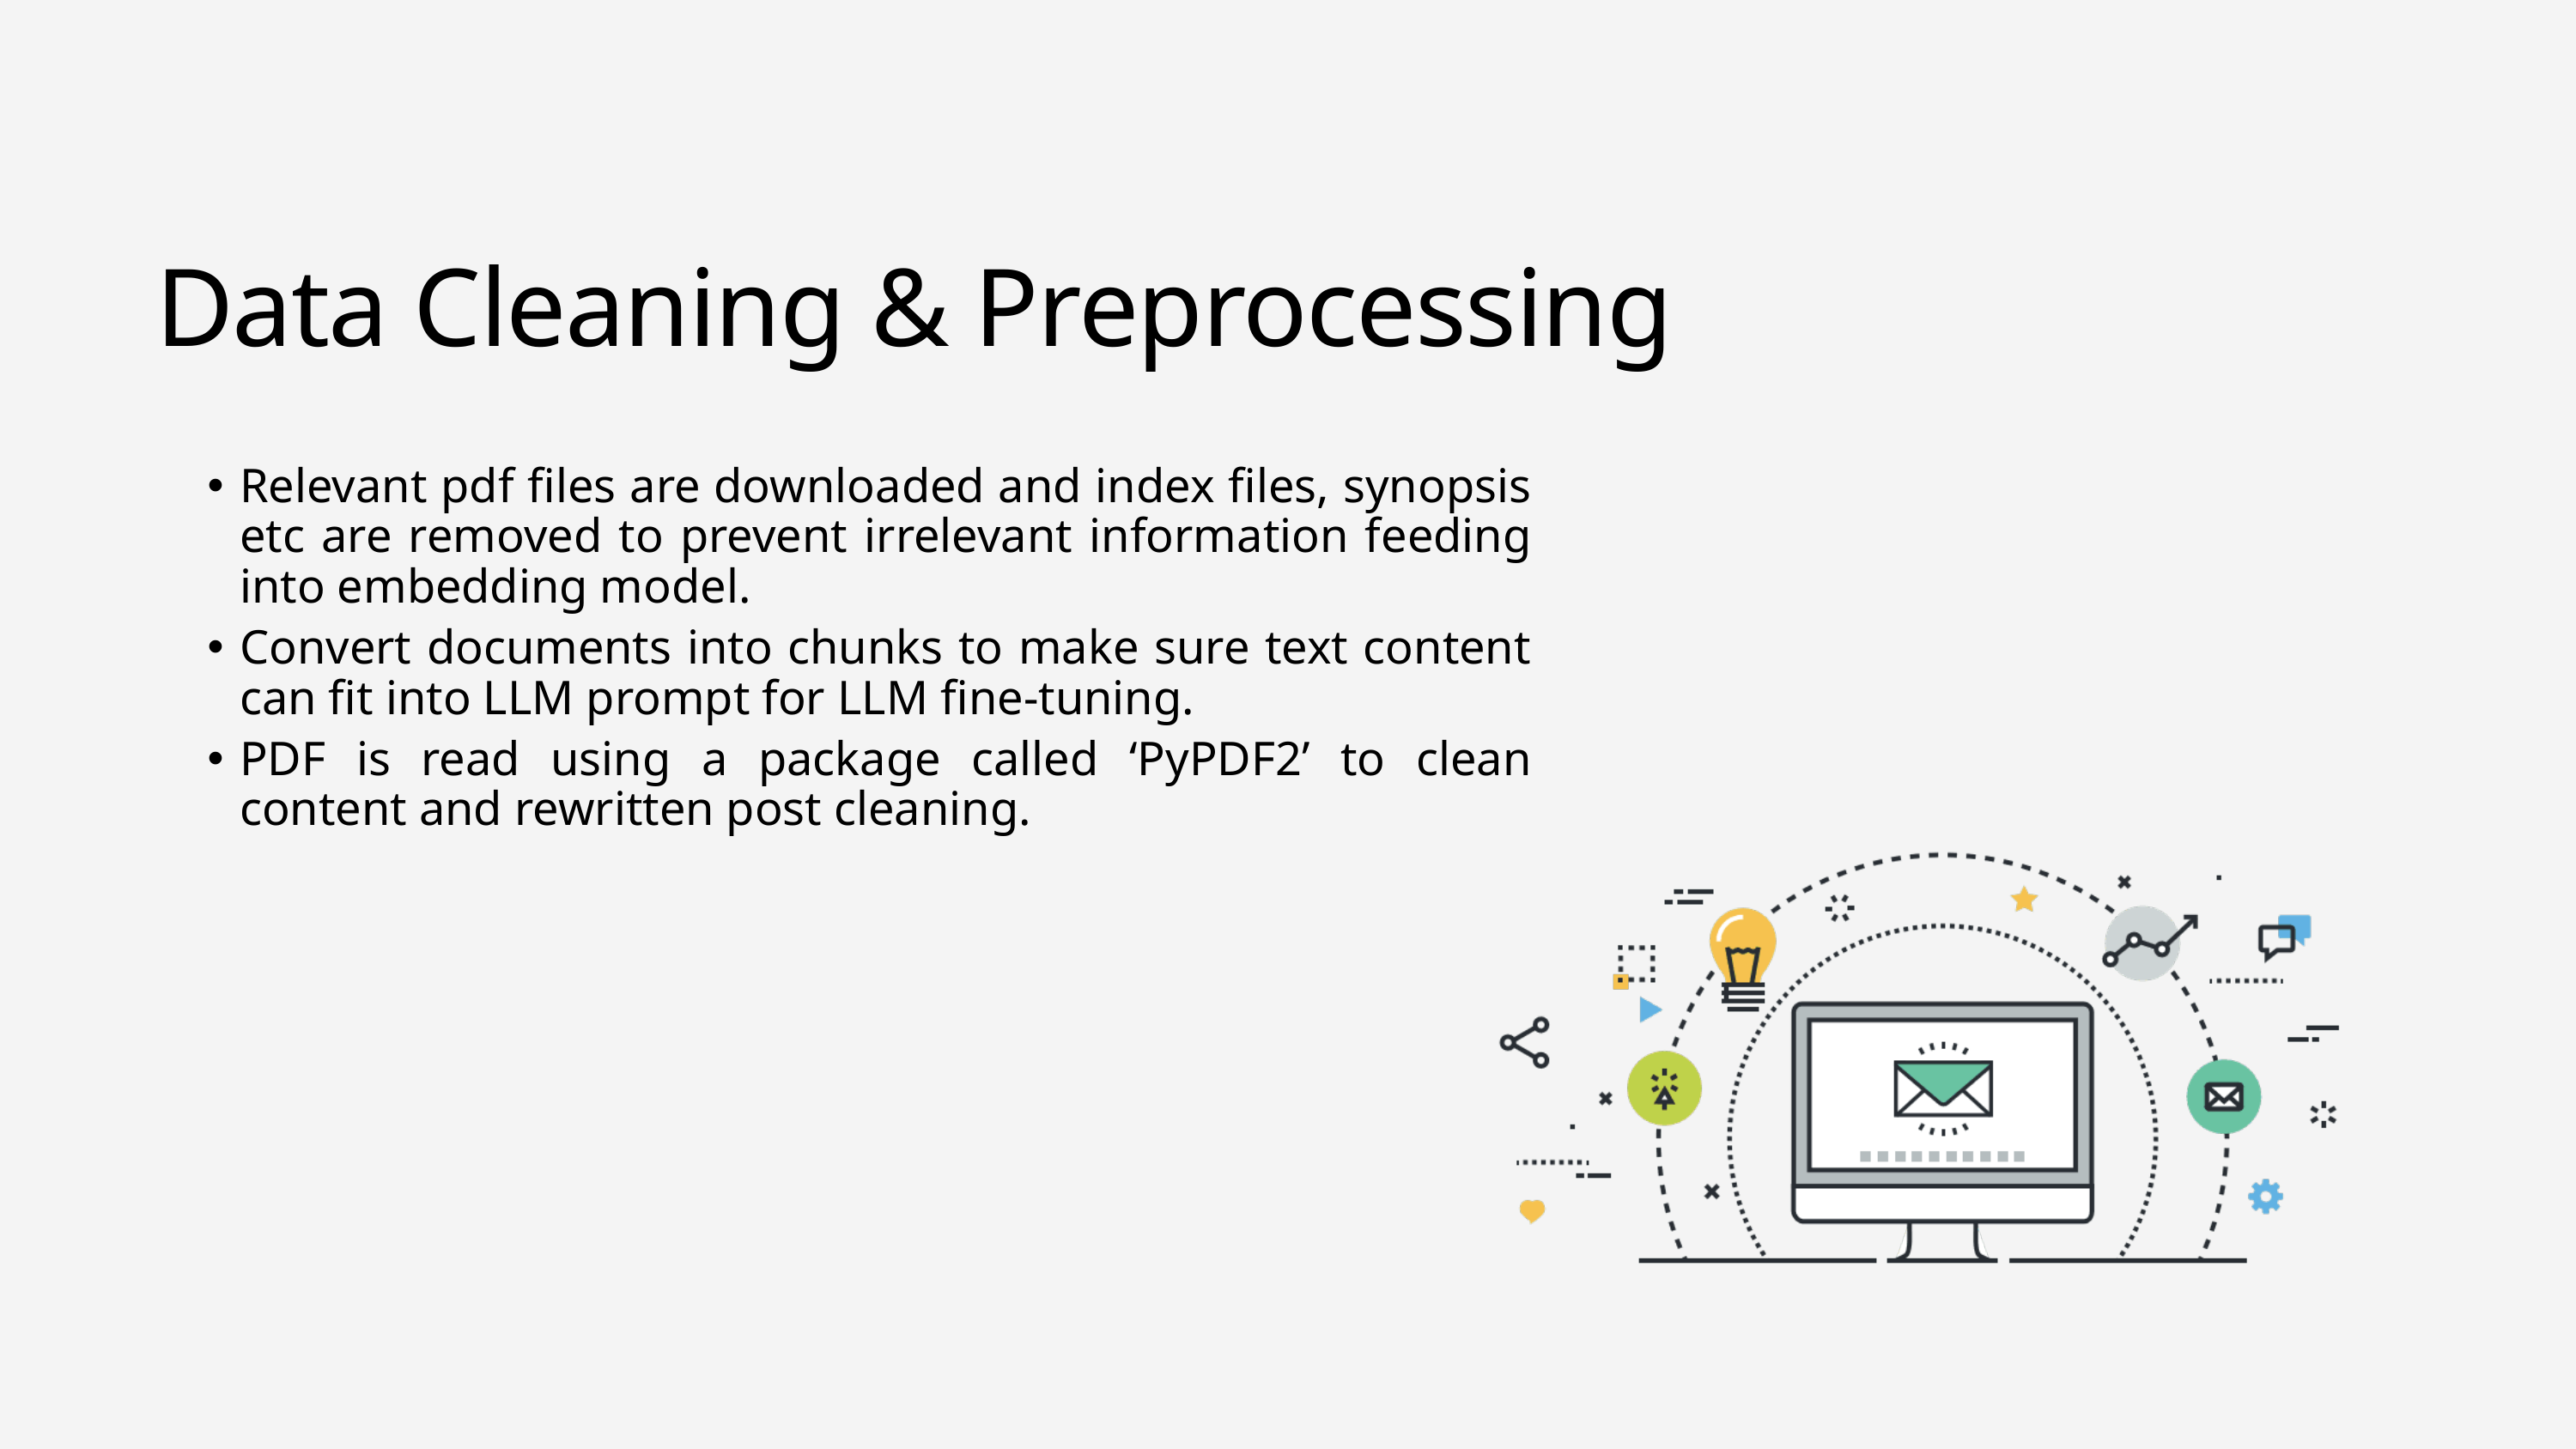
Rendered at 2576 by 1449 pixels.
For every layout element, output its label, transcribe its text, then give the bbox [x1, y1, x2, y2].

text_box Data Cleaning & Preprocessing [155, 144, 1814, 368]
text_box Relevant pdf files are downloaded and index files, synopsis etc are removed to prevent irrelevant information feeding into embedding model. Convert documents into chunks to make sure text content can fit into LLM prompt for LLM fine-tuning. PDF is read using a package called ‘PyPDF2’ to clean content and rewritten post cleaning. [150, 456, 1546, 1247]
picture [1427, 761, 2418, 1361]
